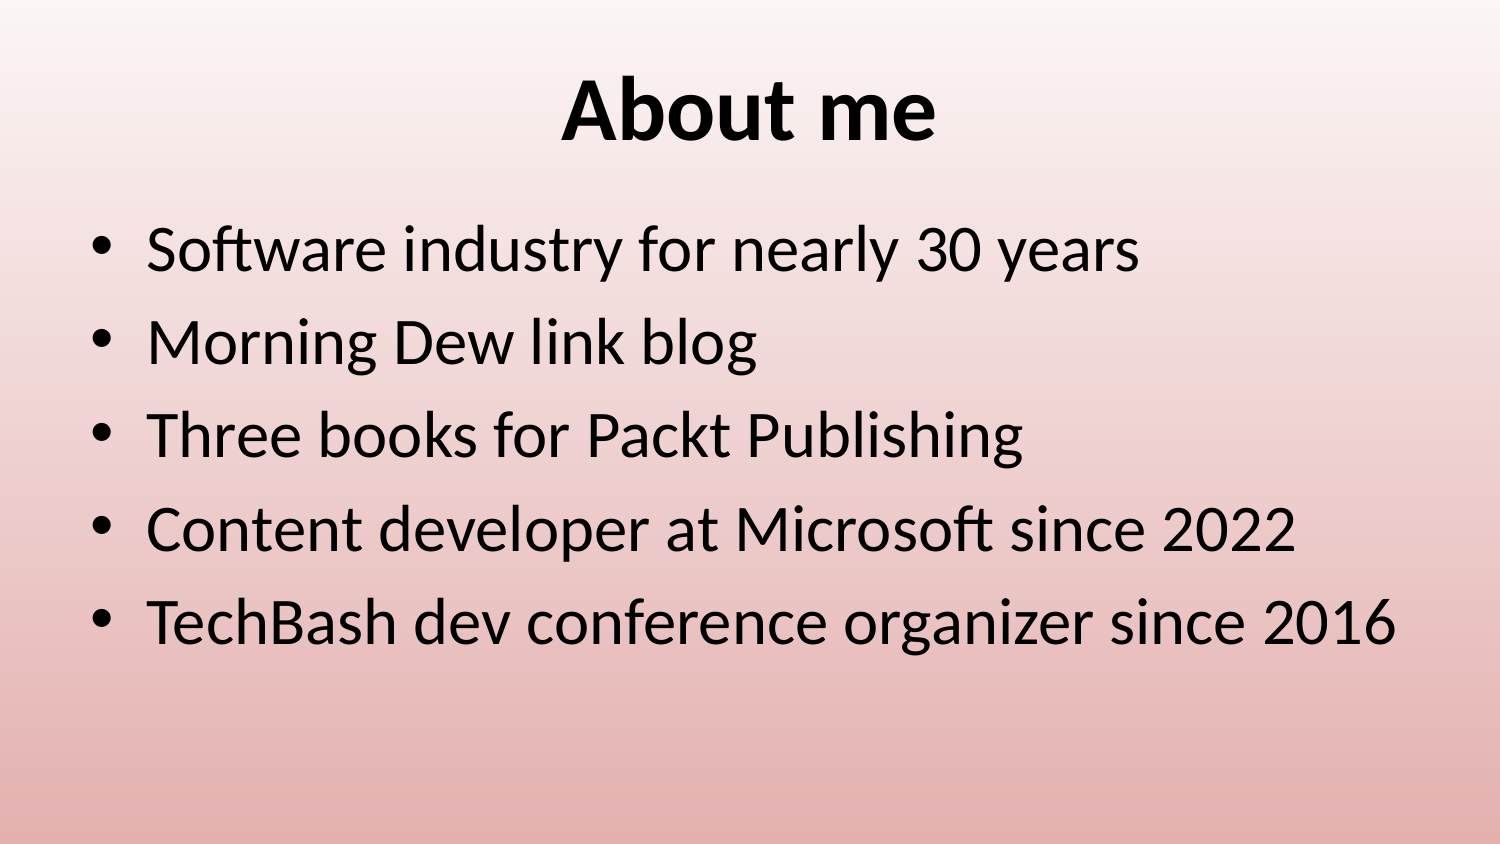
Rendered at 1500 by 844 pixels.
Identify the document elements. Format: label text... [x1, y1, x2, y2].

list Software industry for nearly 30 years Morning Dew link blog Three books for Packt Publishing Content developer at Microsoft since 2022 TechBash dev conference organizer since 2016 [75, 196, 1425, 754]
title About me [75, 33, 1425, 175]
